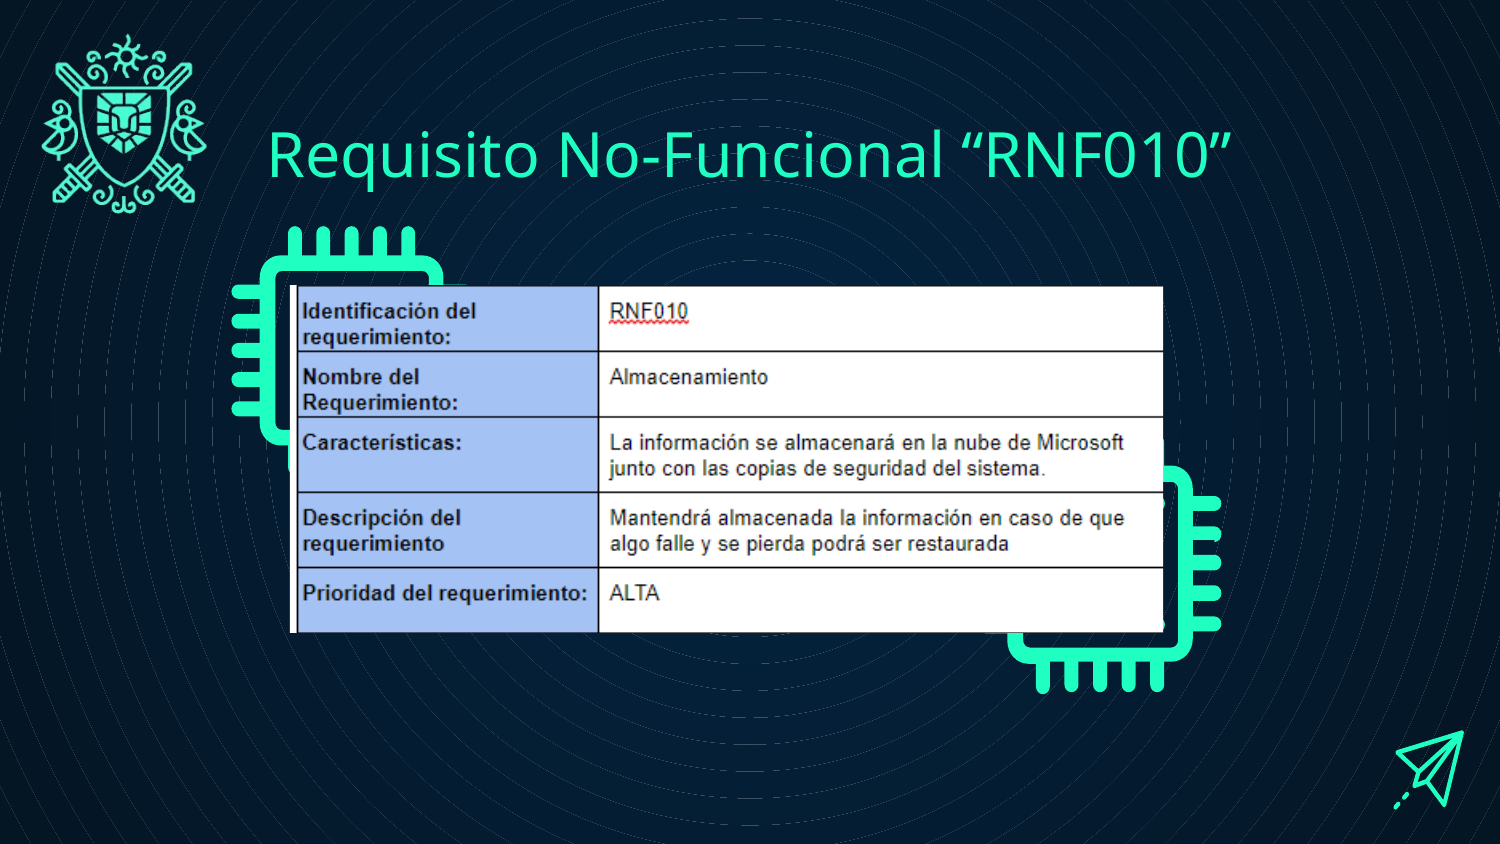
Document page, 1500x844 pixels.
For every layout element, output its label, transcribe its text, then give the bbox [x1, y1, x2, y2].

title Requisito No-Funcional “RNF010” [214, 105, 1449, 206]
picture [37, 28, 210, 219]
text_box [978, 434, 1222, 695]
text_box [1392, 730, 1465, 810]
picture [289, 284, 1164, 633]
text_box [231, 226, 444, 446]
